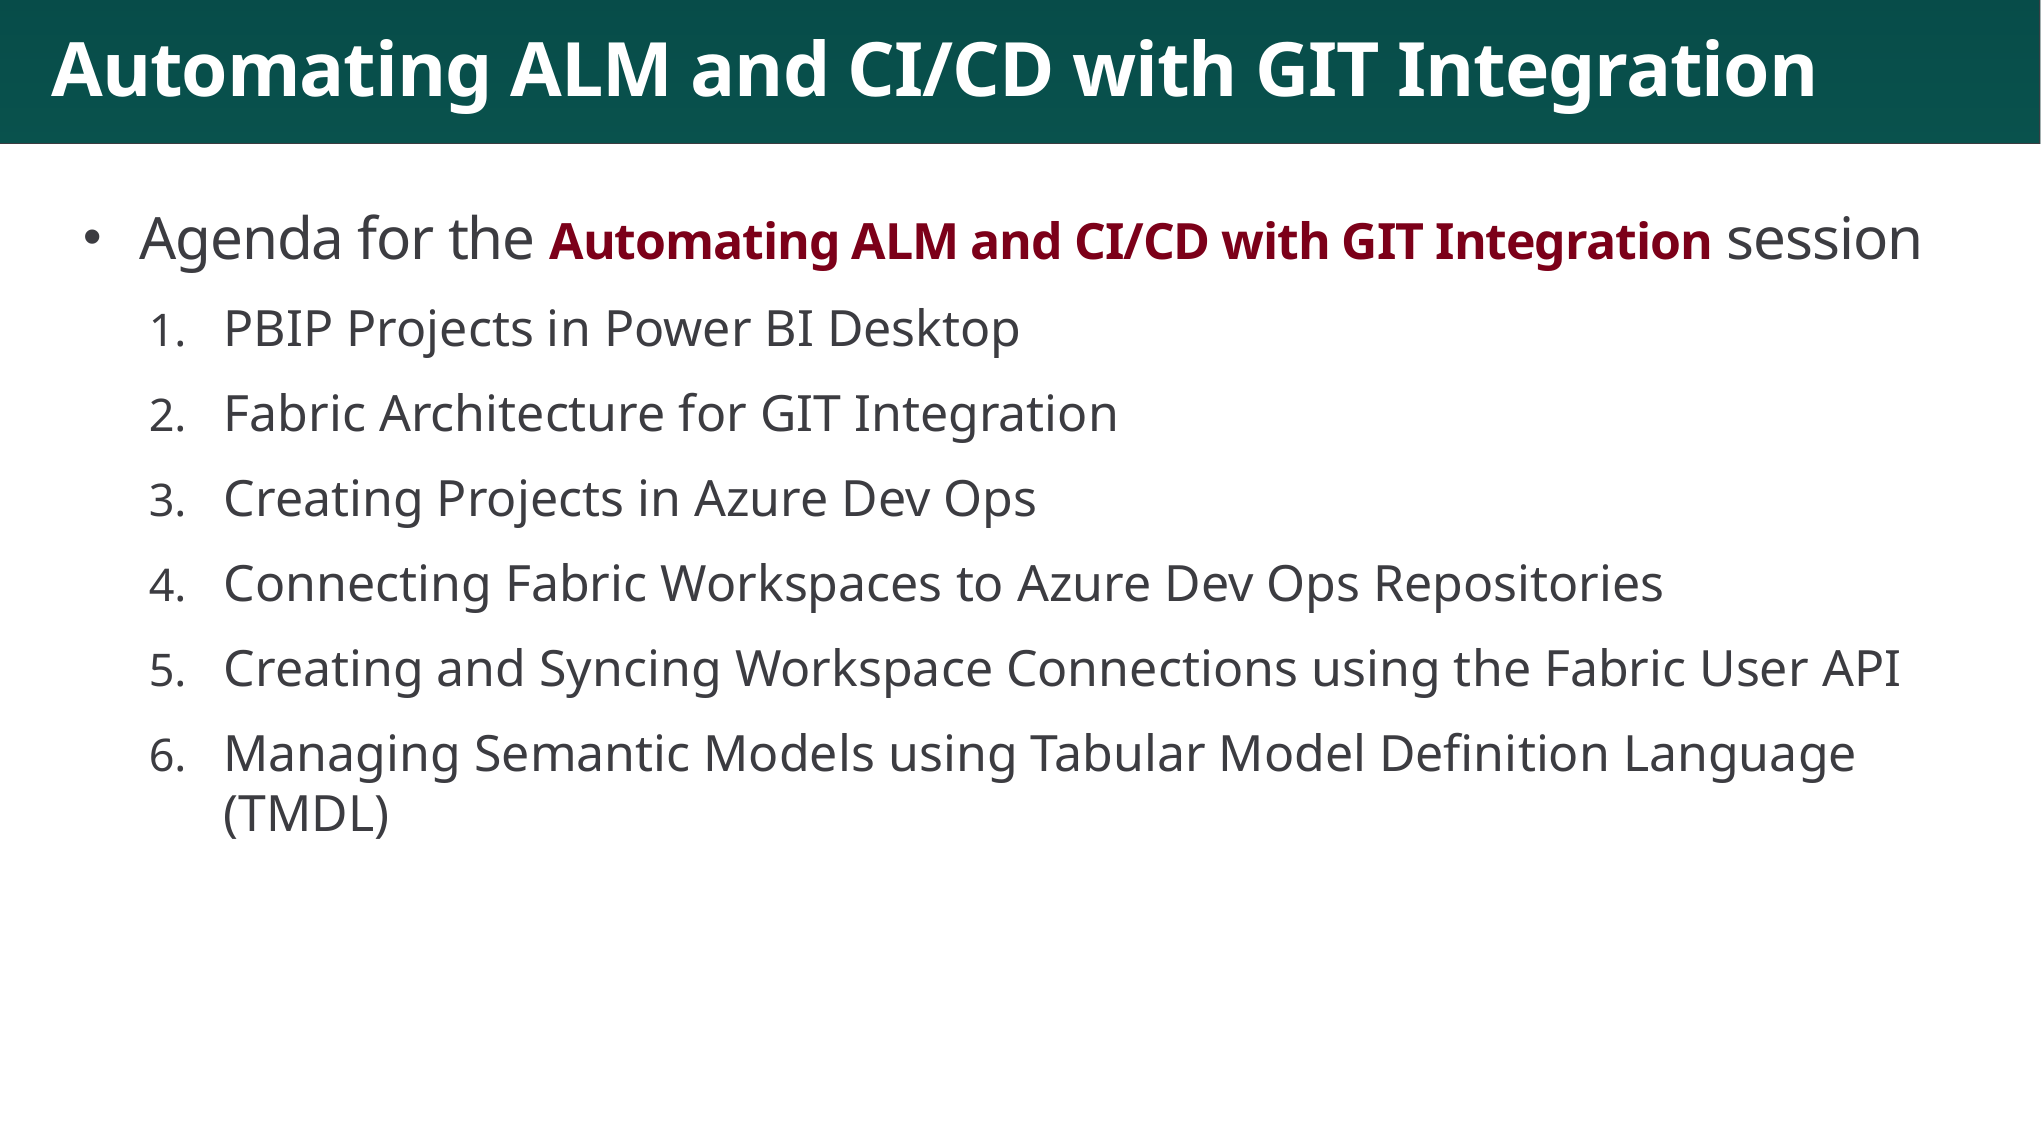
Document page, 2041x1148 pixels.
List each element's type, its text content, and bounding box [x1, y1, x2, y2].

title Automating ALM and CI/CD with GIT Integration [51, 31, 1988, 113]
list Agenda for the Automating ALM and CI/CD with GIT Integration session PBIP Projects in Power BI Desktop Fabric Architecture for GIT Integration Creating Projects in Azure Dev Ops Connecting Fabric Workspaces to Azure Dev Ops Repositories Creating and Syncing Workspace Connections using the Fabric User API Managing Semantic Models using Tabular Model Definition Language (TMDL) [83, 201, 1988, 873]
